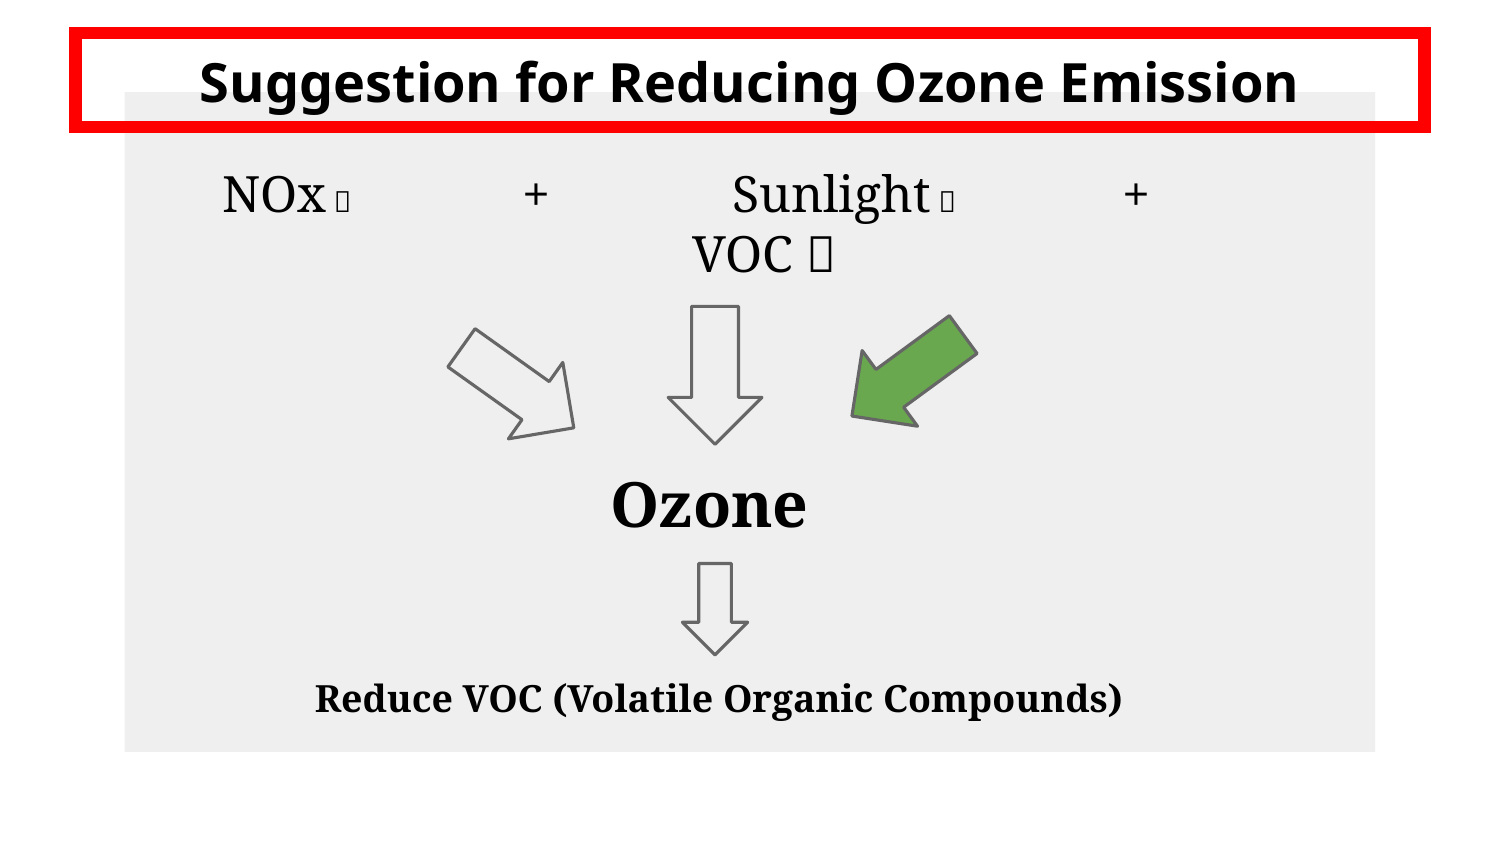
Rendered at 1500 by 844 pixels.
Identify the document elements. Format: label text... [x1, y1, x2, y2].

text_box [682, 563, 748, 655]
text_box Ozone [595, 449, 835, 559]
text_box [447, 328, 574, 439]
title Suggestion for Reducing Ozone Emission [69, 27, 1431, 133]
text_box NOx ❌ + Sunlight ❌ + VOC ✅ [205, 147, 1296, 272]
text_box Reduce VOC (Volatile Organic Compounds) [299, 660, 1201, 731]
text_box [668, 306, 762, 445]
text_box [851, 315, 978, 427]
